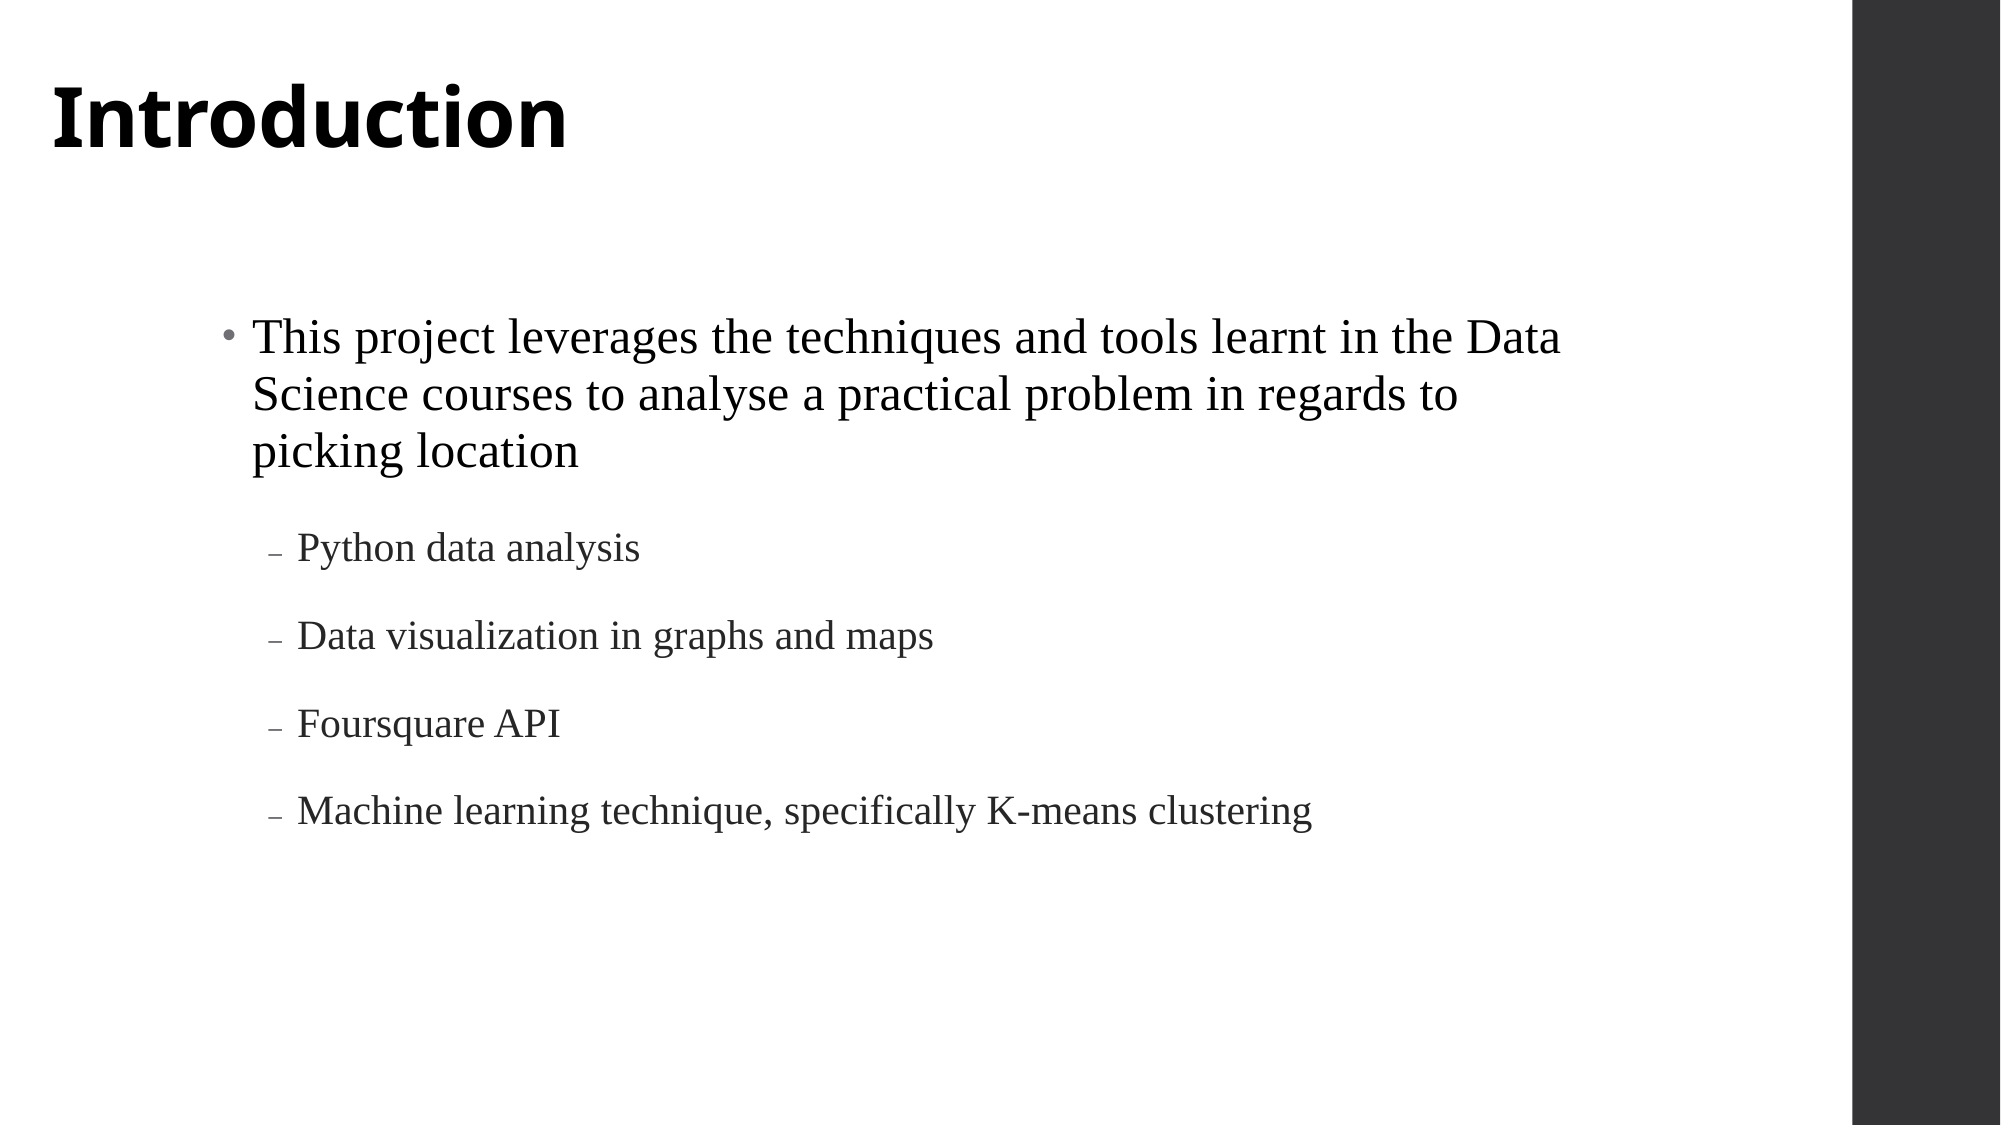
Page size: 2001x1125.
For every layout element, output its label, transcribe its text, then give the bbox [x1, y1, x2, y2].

title Introduction [37, 37, 1628, 174]
list This project leverages the techniques and tools learnt in the Data Science courses to analyse a practical problem in regards to picking location Python data analysis Data visualization in graphs and maps Foursquare API Machine learning technique, specifically K-means clustering [206, 299, 1617, 1014]
